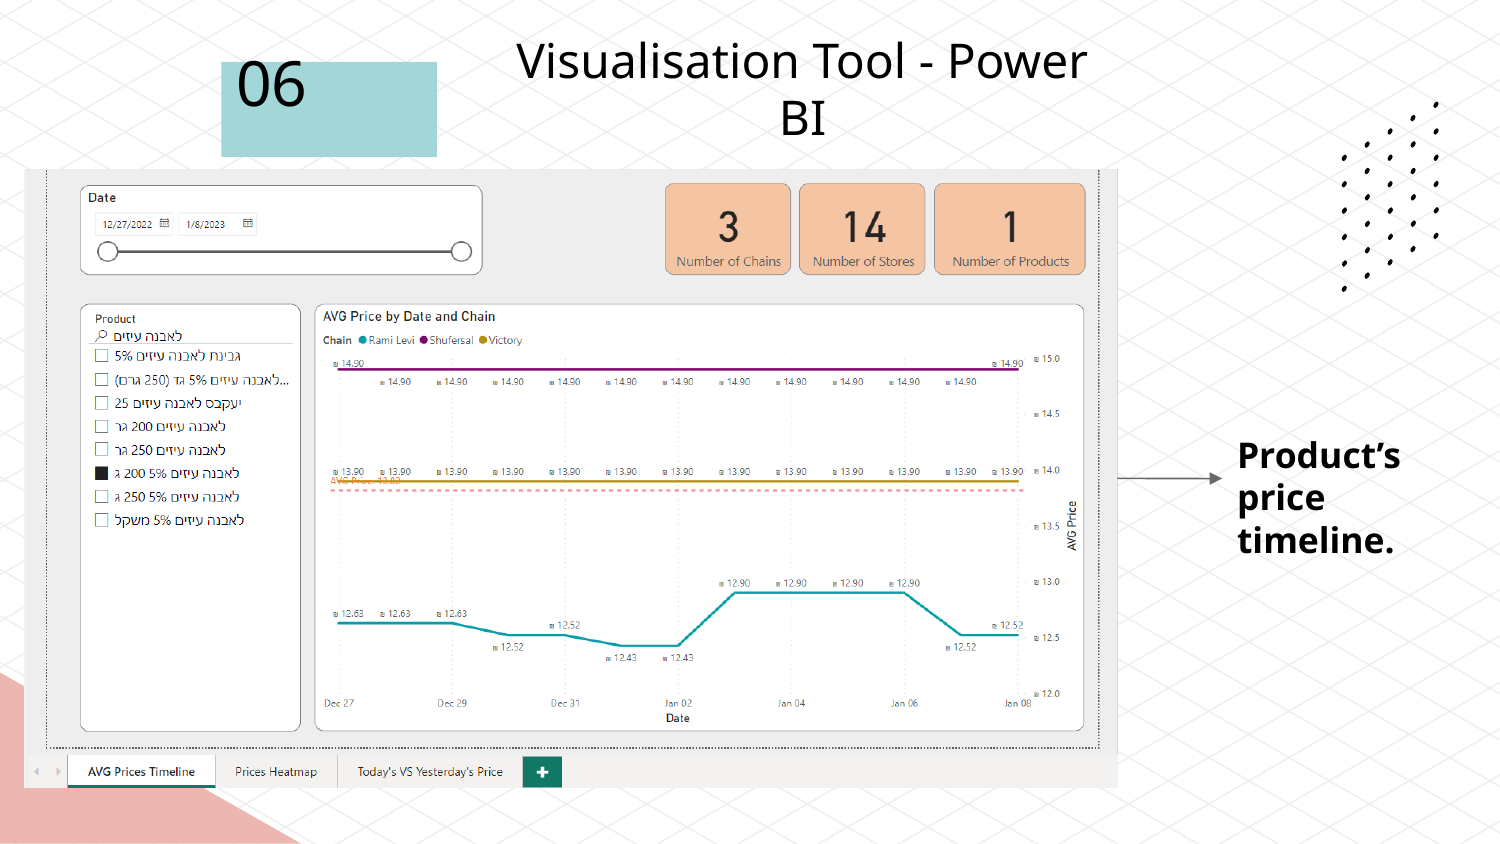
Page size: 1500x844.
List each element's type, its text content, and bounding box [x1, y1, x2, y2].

list Product’s price timeline. [1222, 417, 1492, 540]
title Visualisation Tool - Power BI [473, 18, 1133, 157]
title 06 [221, 29, 474, 138]
text_box [221, 138, 437, 157]
picture [24, 169, 1118, 788]
